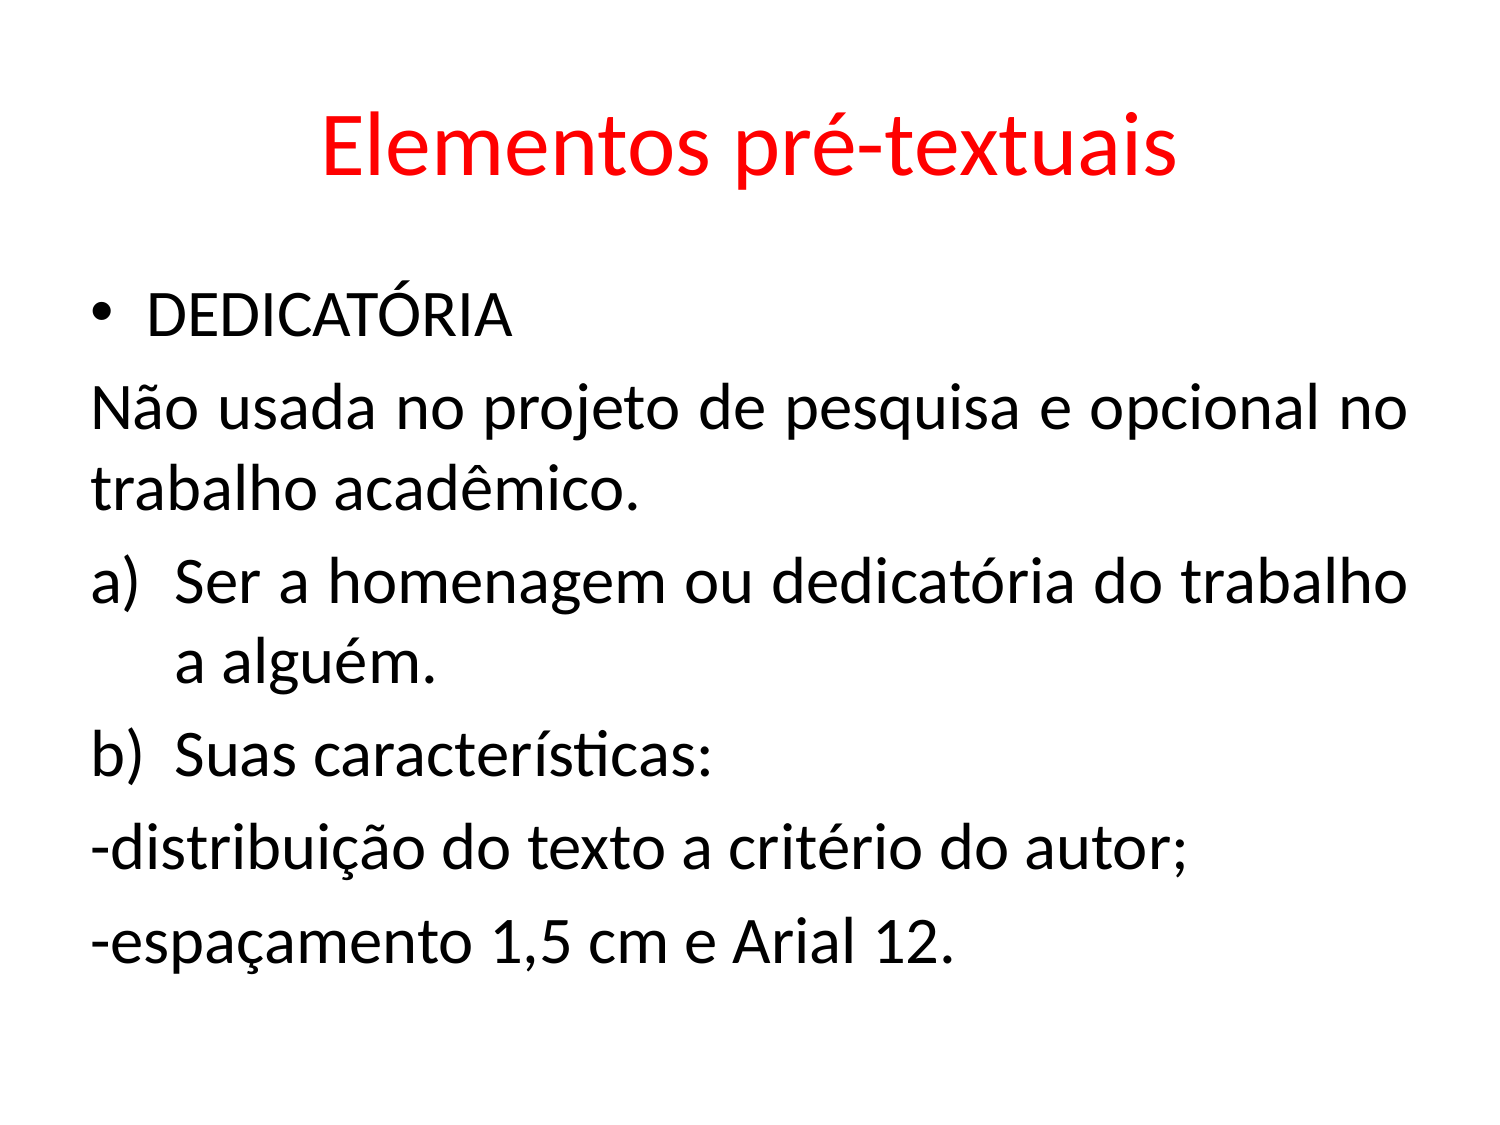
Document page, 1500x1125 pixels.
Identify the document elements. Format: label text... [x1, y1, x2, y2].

title Elementos pré-textuais [75, 45, 1425, 233]
list DEDICATÓRIA Não usada no projeto de pesquisa e opcional no trabalho acadêmico. Ser a homenagem ou dedicatória do trabalho a alguém. Suas características: -distribuição do texto a critério do autor; -espaçamento 1,5 cm e Arial 12. [75, 262, 1425, 1005]
